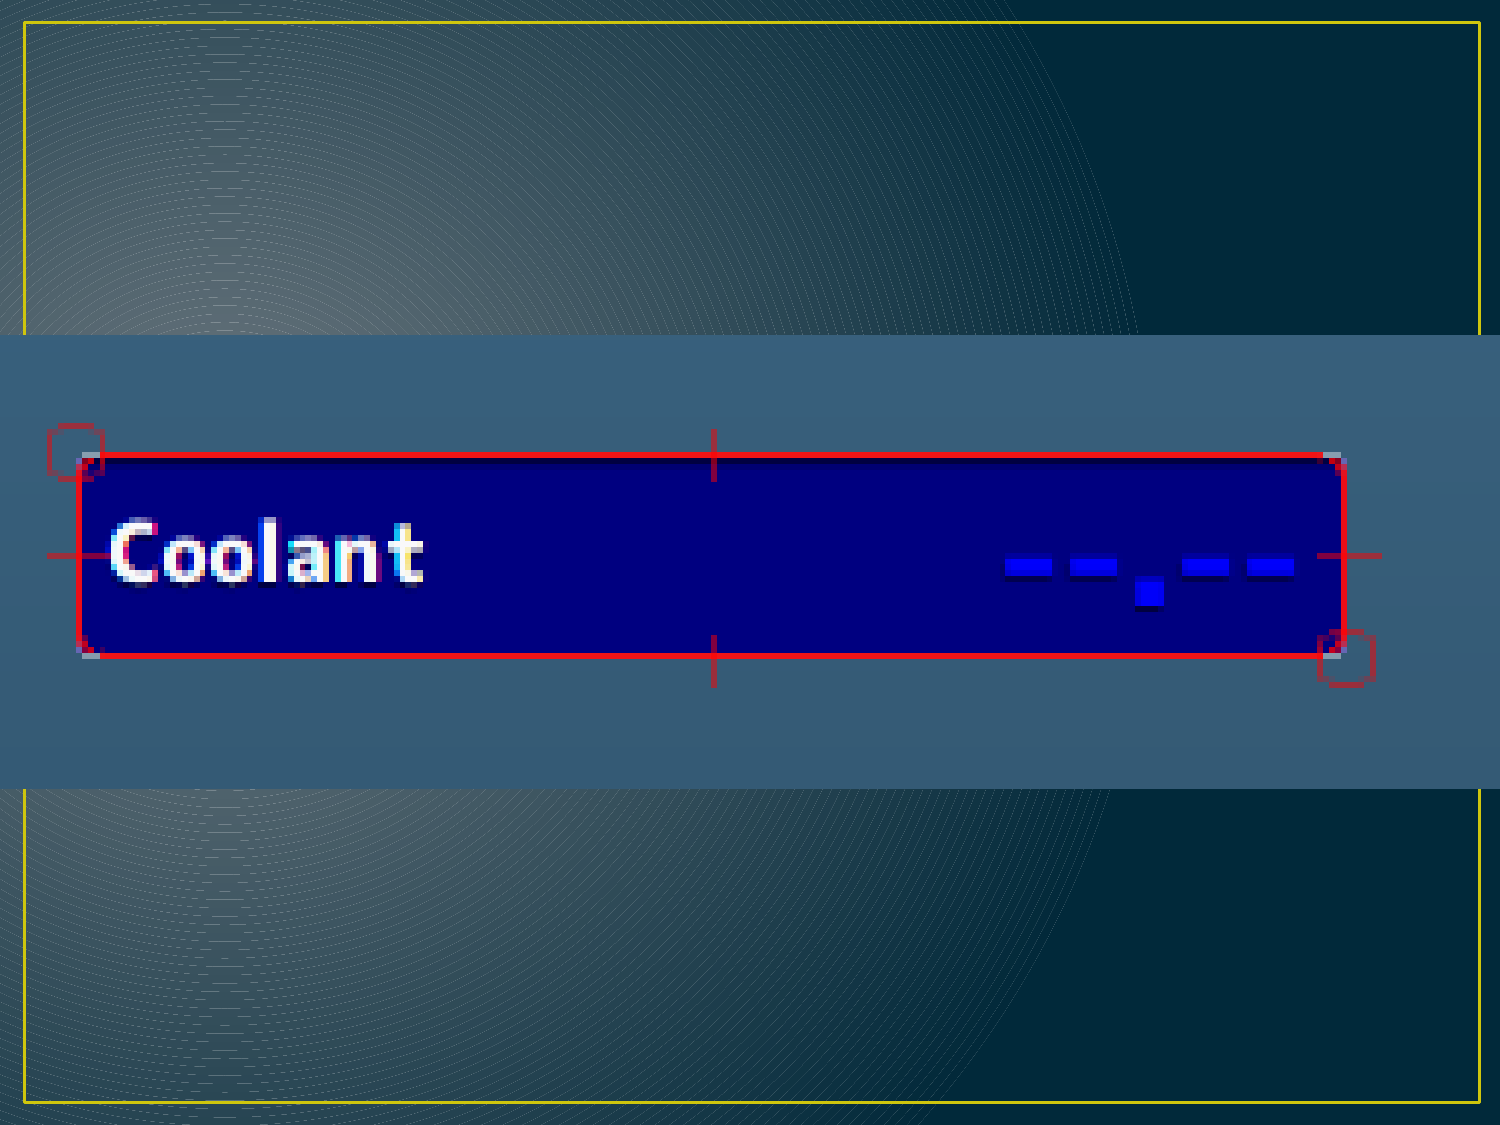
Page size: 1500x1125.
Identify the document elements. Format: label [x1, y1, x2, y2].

picture [0, 329, 1500, 790]
picture [1071, 795, 1080, 803]
